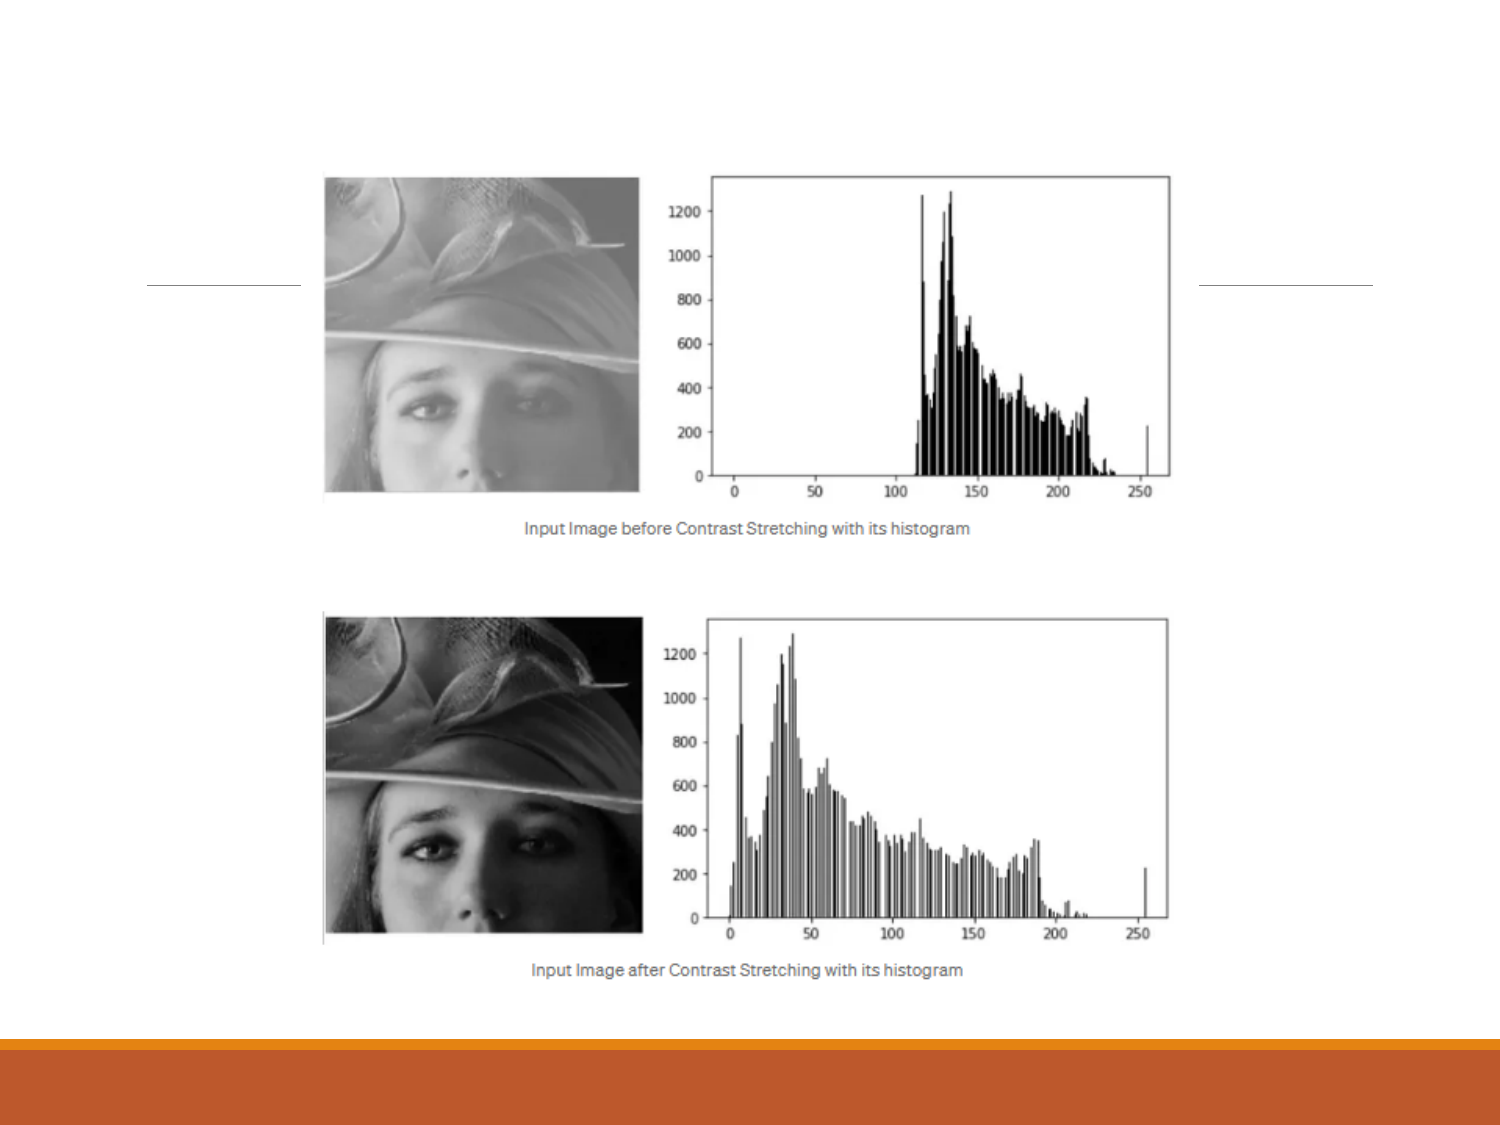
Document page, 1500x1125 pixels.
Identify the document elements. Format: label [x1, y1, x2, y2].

picture [301, 159, 1199, 992]
